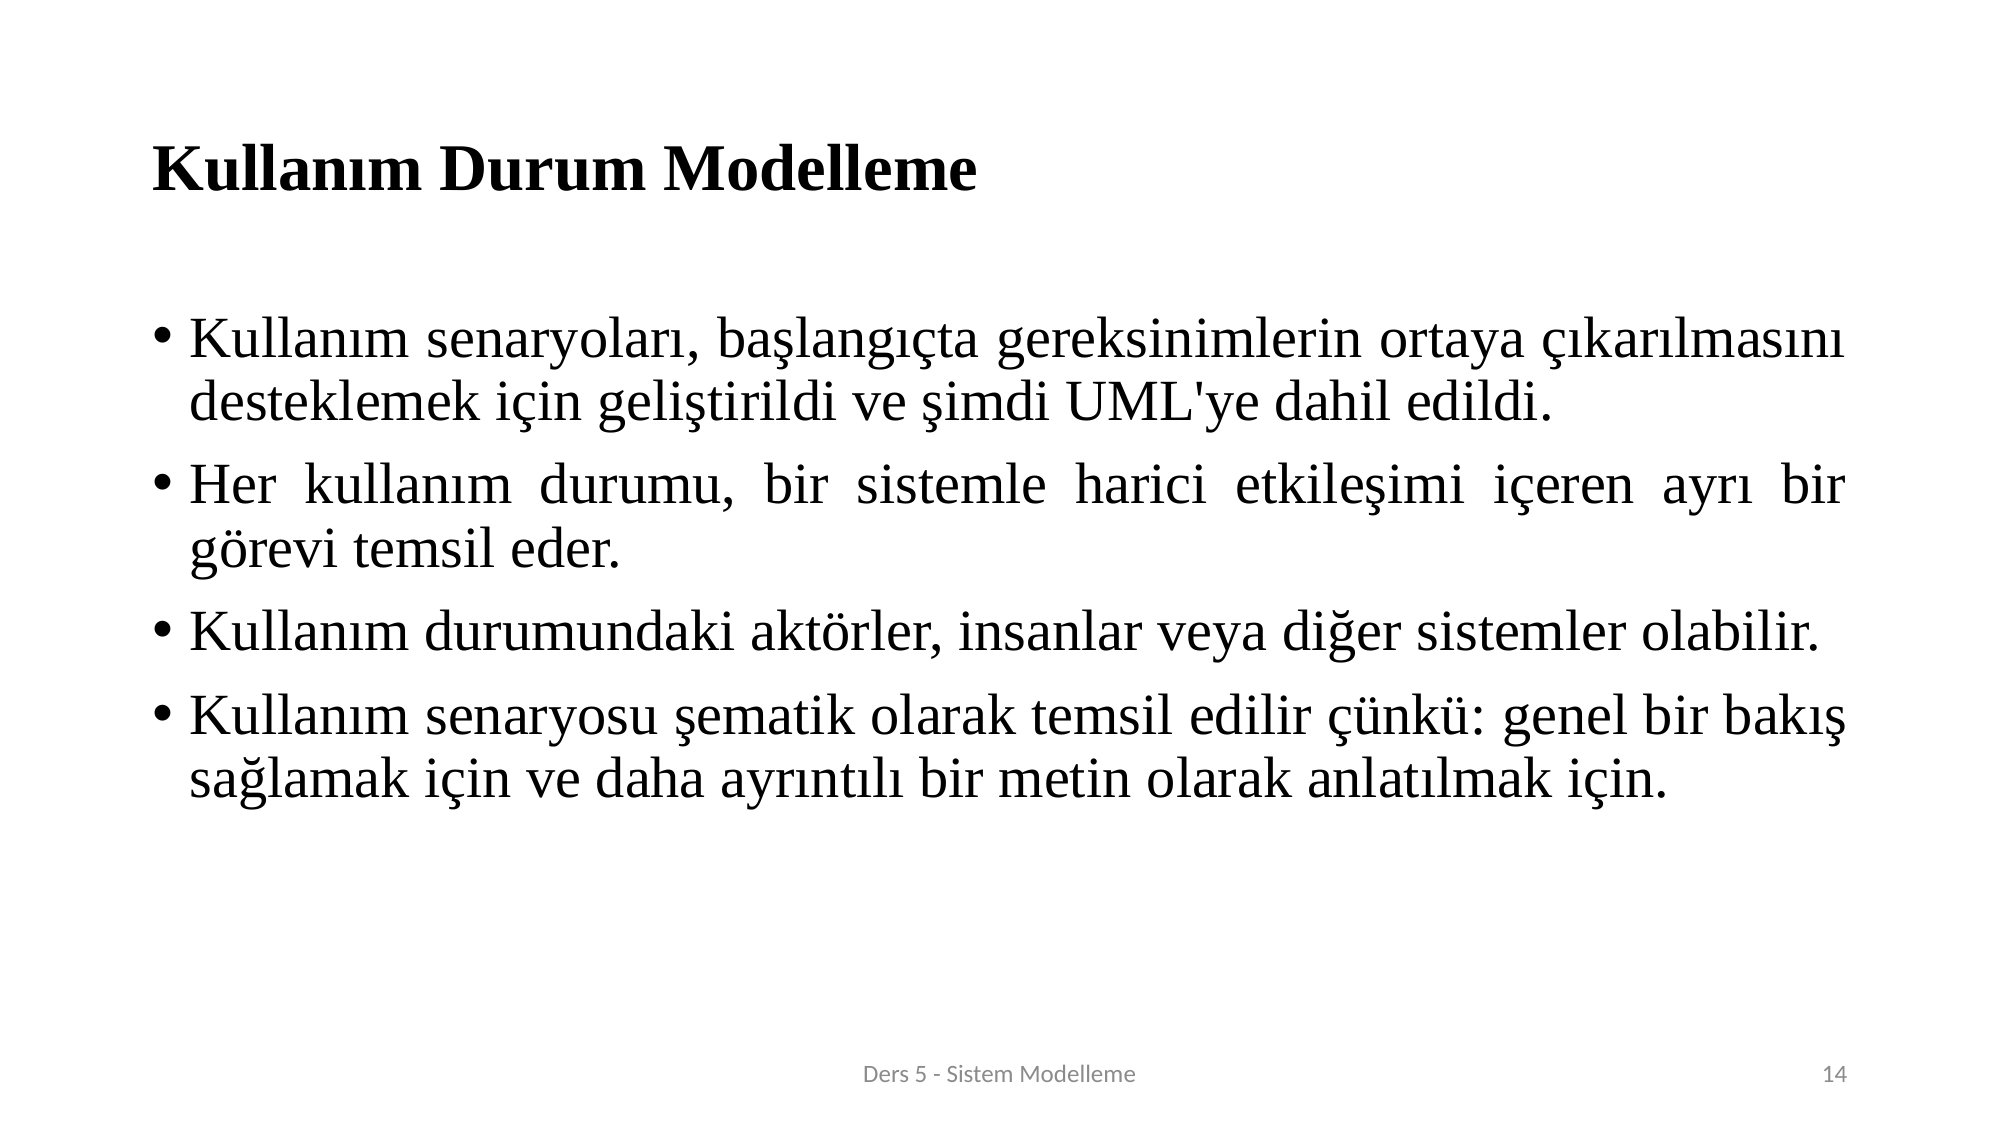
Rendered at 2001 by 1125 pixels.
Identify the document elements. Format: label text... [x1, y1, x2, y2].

title Kullanım Durum Modelleme [137, 59, 1863, 278]
list Kullanım senaryoları, başlangıçta gereksinimlerin ortaya çıkarılmasını desteklemek için geliştirildi ve şimdi UML'ye dahil edildi. Her kullanım durumu, bir sistemle harici etkileşimi içeren ayrı bir görevi temsil eder. Kullanım durumundaki aktörler, insanlar veya diğer sistemler olabilir. Kullanım senaryosu şematik olarak temsil edilir çünkü: genel bir bakış sağlamak için ve daha ayrıntılı bir metin olarak anlatılmak için. [137, 299, 1863, 1014]
slide_number 14 [1412, 1042, 1863, 1103]
footer Ders 5 - Sistem Modelleme [662, 1042, 1338, 1103]
